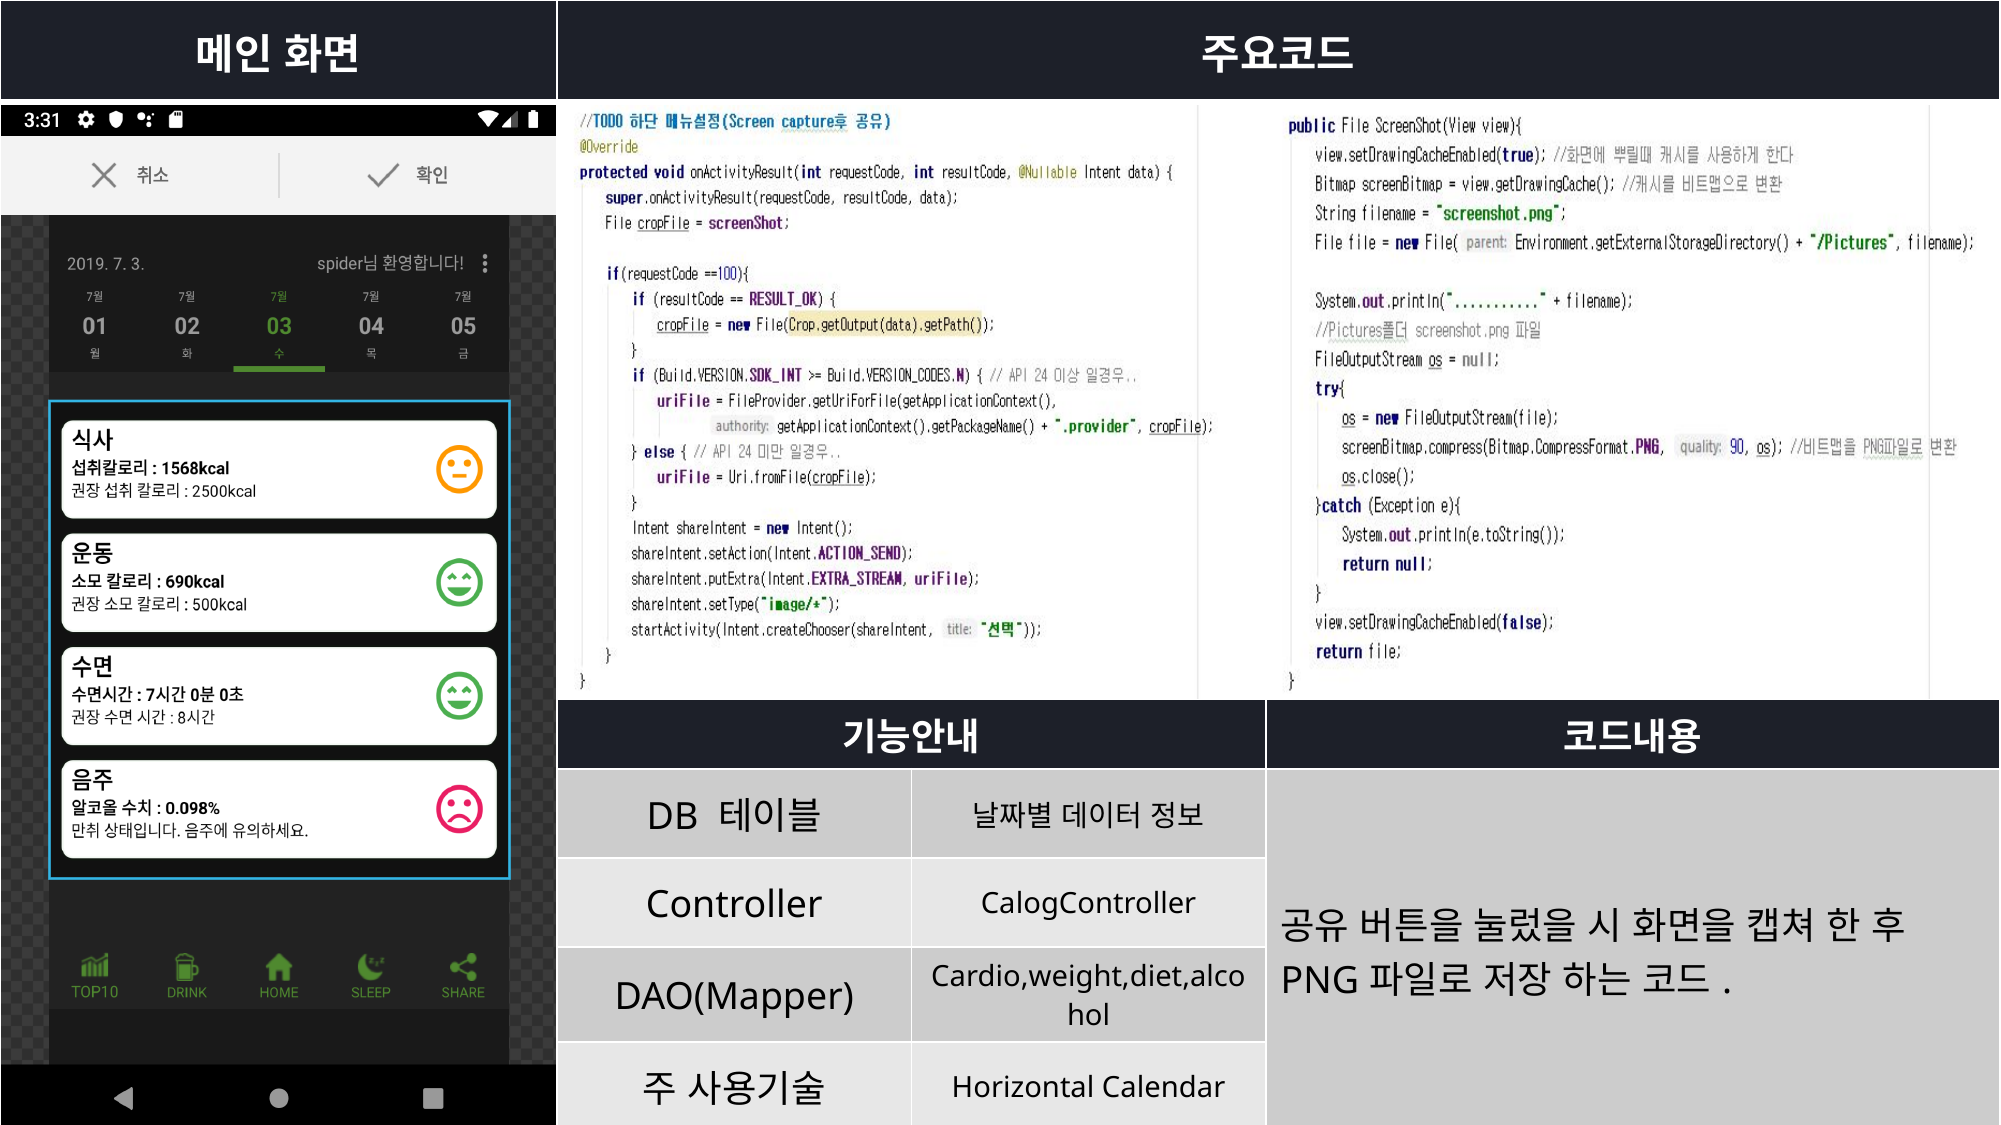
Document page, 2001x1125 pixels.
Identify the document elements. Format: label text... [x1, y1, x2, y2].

table_cell Controller [558, 859, 911, 946]
table_cell CalogController [912, 859, 1265, 946]
table_cell Cardio,weight,diet,alcohol [912, 948, 1265, 1041]
table_cell 공유 버튼을 눌렀을 시 화면을 캡쳐 한 후 PNG파일로 저장 하는 코드. [1267, 770, 1999, 1125]
table_cell [1267, 105, 1999, 699]
table_cell DB 테이블 [558, 770, 911, 857]
table_header 메인 화면 [1, 1, 556, 99]
table_cell Horizontal Calendar [912, 1043, 1265, 1125]
table_cell [1, 105, 556, 1125]
table_cell 기능안내 [558, 700, 1265, 768]
table_header 주요코드 [558, 1, 1999, 99]
table_cell 코드내용 [1267, 700, 1999, 768]
table_cell 날짜별 데이터 정보 [912, 770, 1265, 857]
table_cell [558, 105, 1265, 699]
table_cell 주 사용기술 [558, 1043, 911, 1125]
table_cell DAO(Mapper) [558, 948, 911, 1041]
